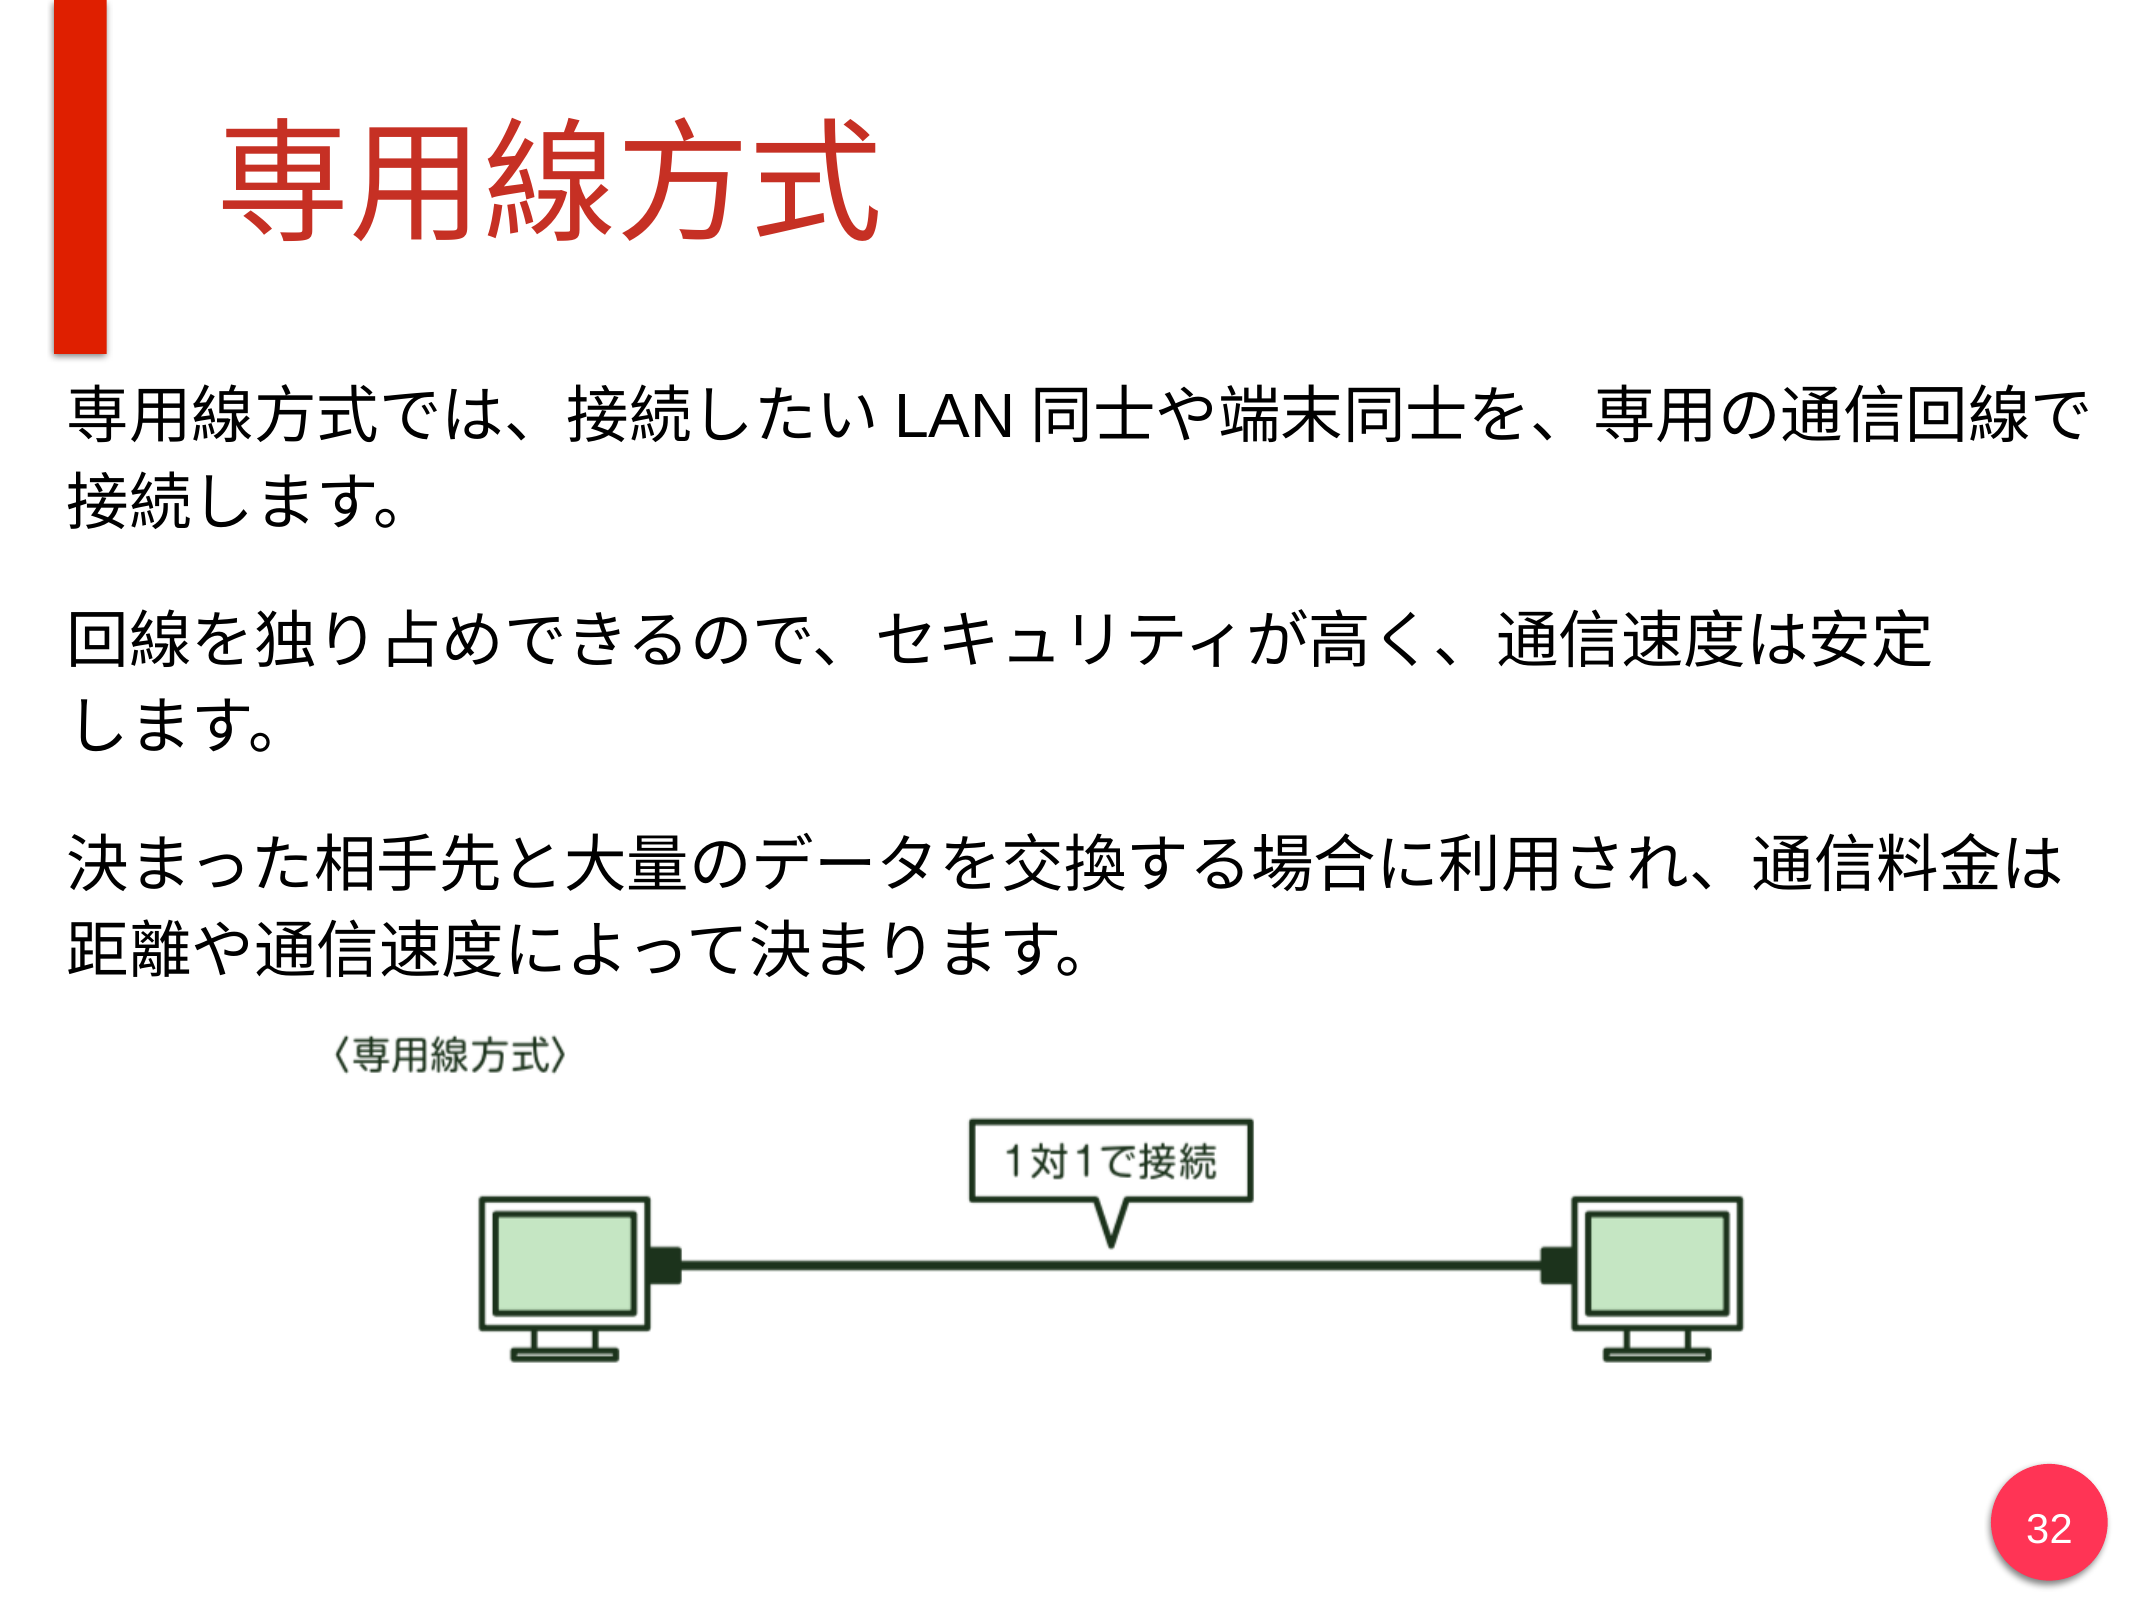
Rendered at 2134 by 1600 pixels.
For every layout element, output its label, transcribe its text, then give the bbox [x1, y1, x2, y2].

picture [321, 1015, 1813, 1435]
text_box 専用線方式では、接続したいLAN同士や端末同士を、専用の通信回線で接続します。 回線を独り占めできるので、セキュリティが高く、通信速度は安定 します。 決まった相手先と大量のデータを交換する場合に利用され、通信料金は距離や通信速度によって決まります。 [58, 355, 2112, 1473]
slide_number 32 [2012, 1493, 2087, 1600]
title 専用線方式 [208, 18, 2030, 336]
